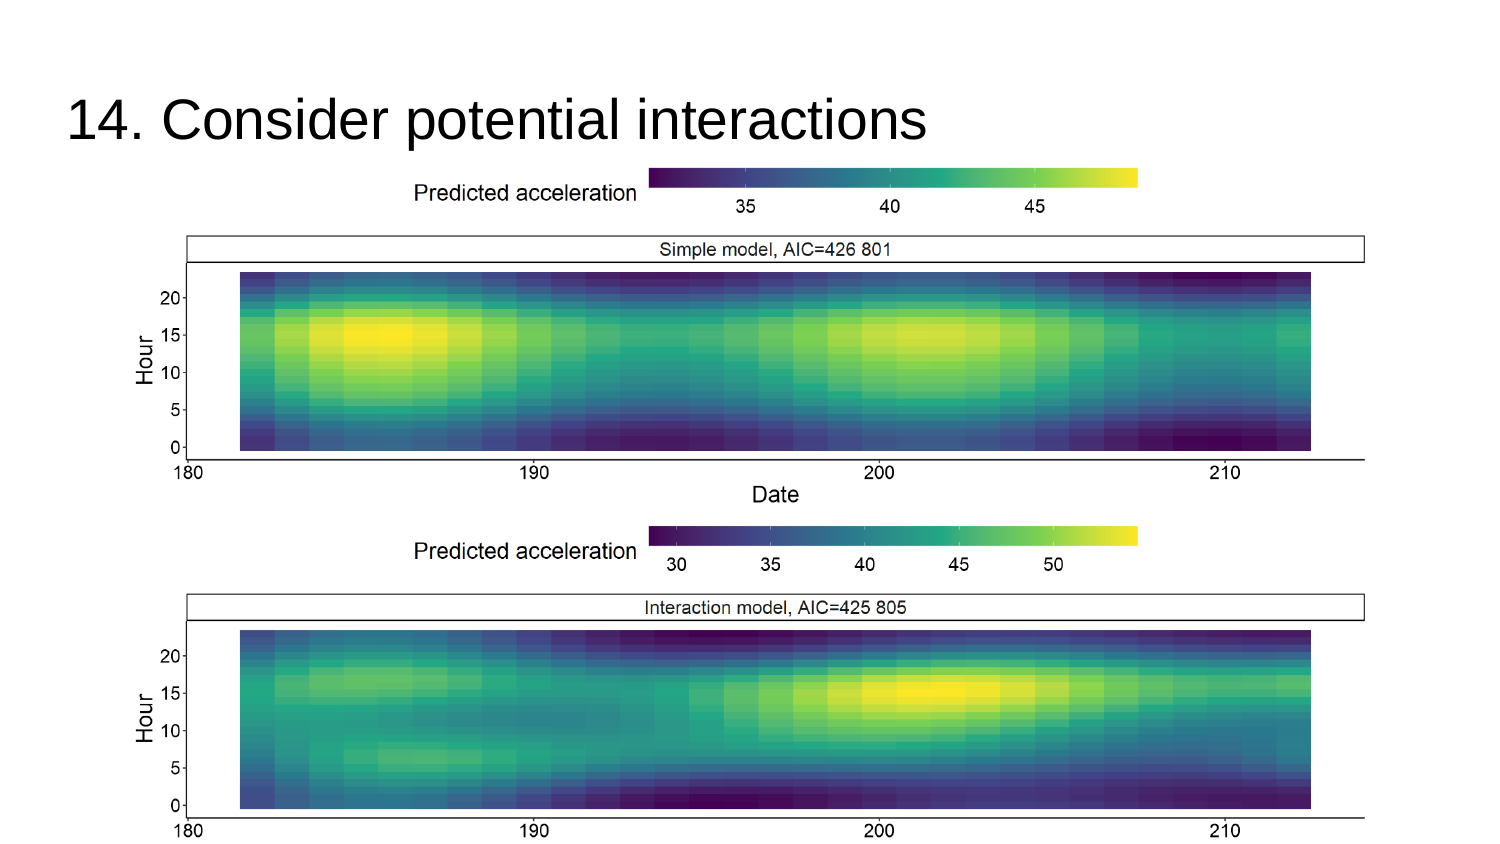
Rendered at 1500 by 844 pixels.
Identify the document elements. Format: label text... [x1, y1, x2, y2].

picture [129, 155, 1371, 844]
title 14. Consider potential interactions [51, 72, 1449, 167]
